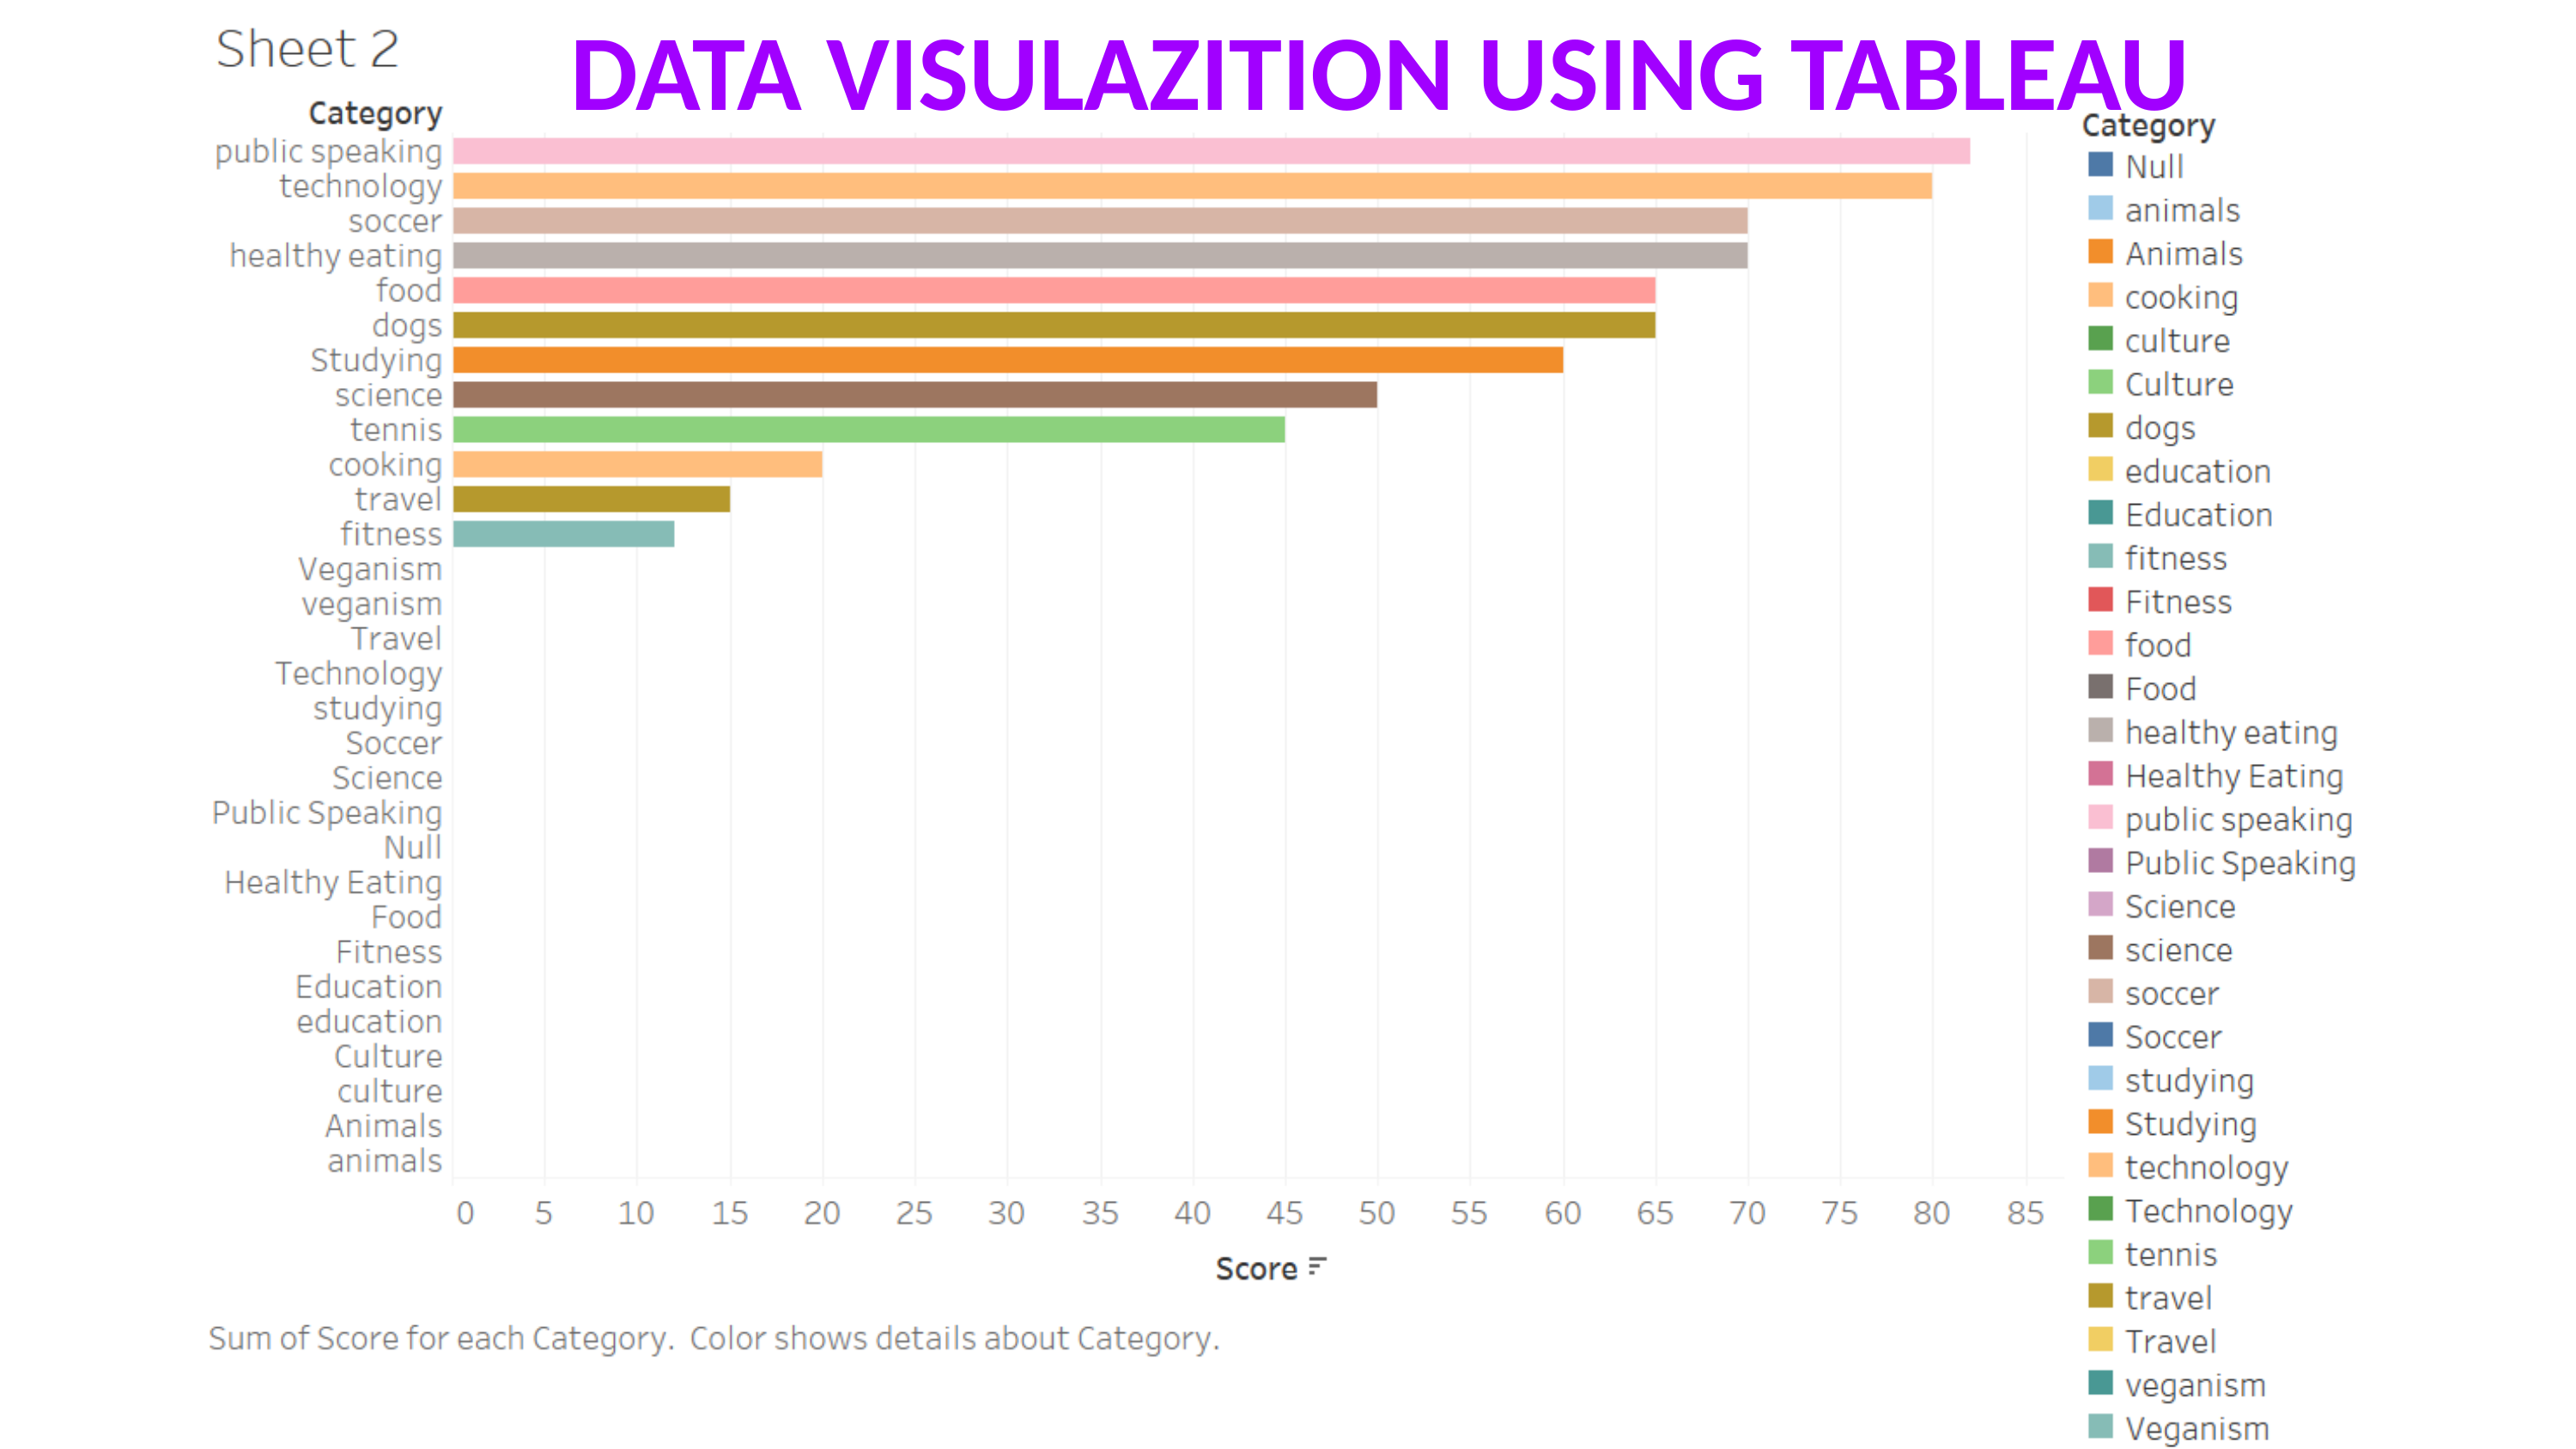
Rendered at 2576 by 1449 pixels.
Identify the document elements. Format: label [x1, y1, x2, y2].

picture [208, 0, 2368, 1449]
